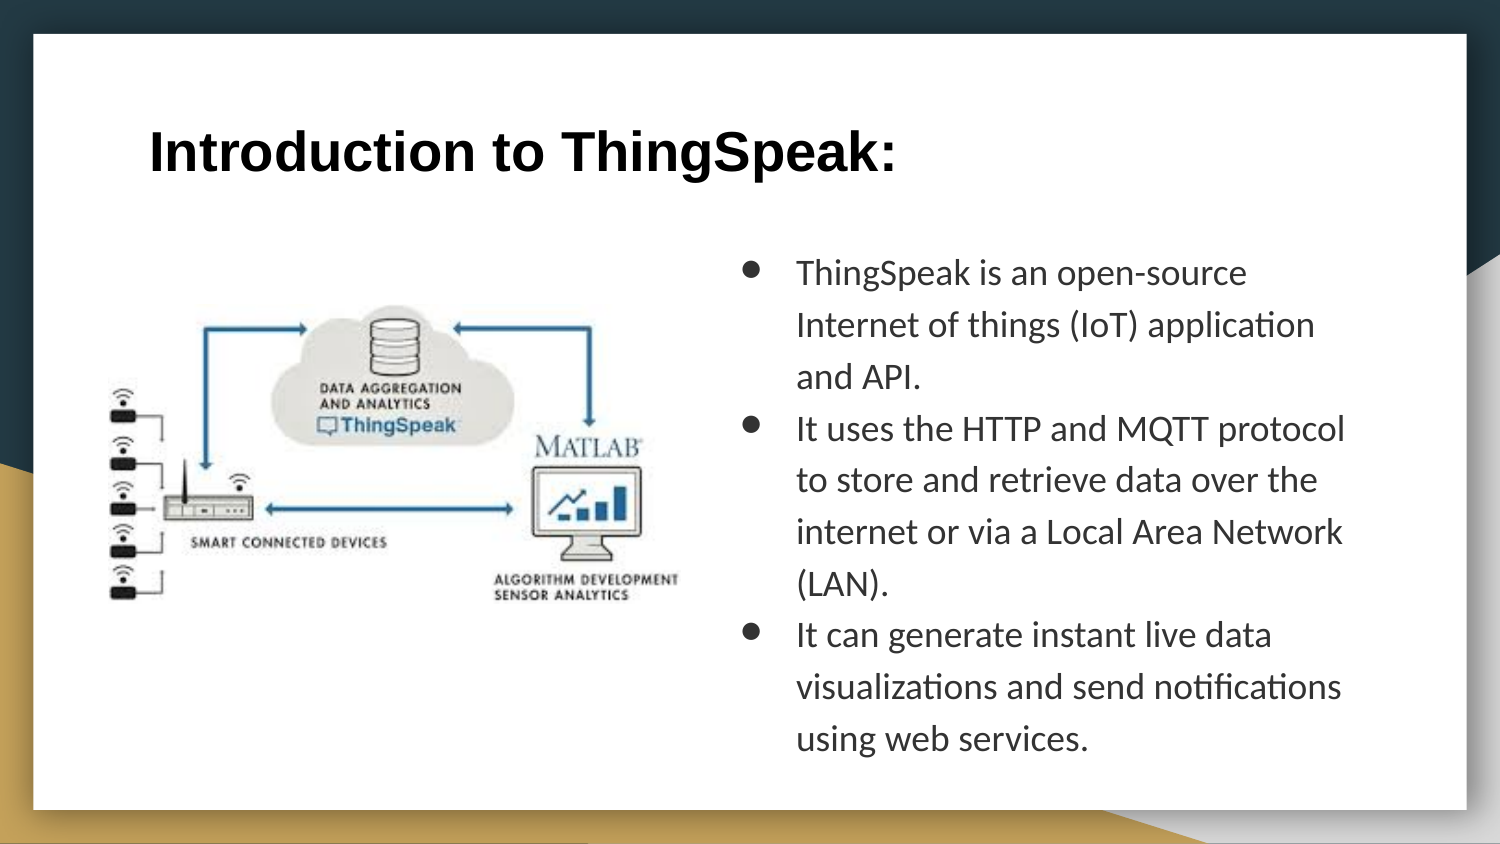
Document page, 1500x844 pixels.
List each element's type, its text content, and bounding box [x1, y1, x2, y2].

picture [108, 304, 681, 604]
list ThingSpeak is an open-source Internet of things (IoT) application and API. It uses the HTTP and MQTT protocol to store and retrieve data over the internet or via a Local Area Network (LAN). It can generate instant live data visualizations and send notifications using web services. [706, 226, 1366, 776]
title Introduction to ThingSpeak: [134, 100, 1366, 189]
